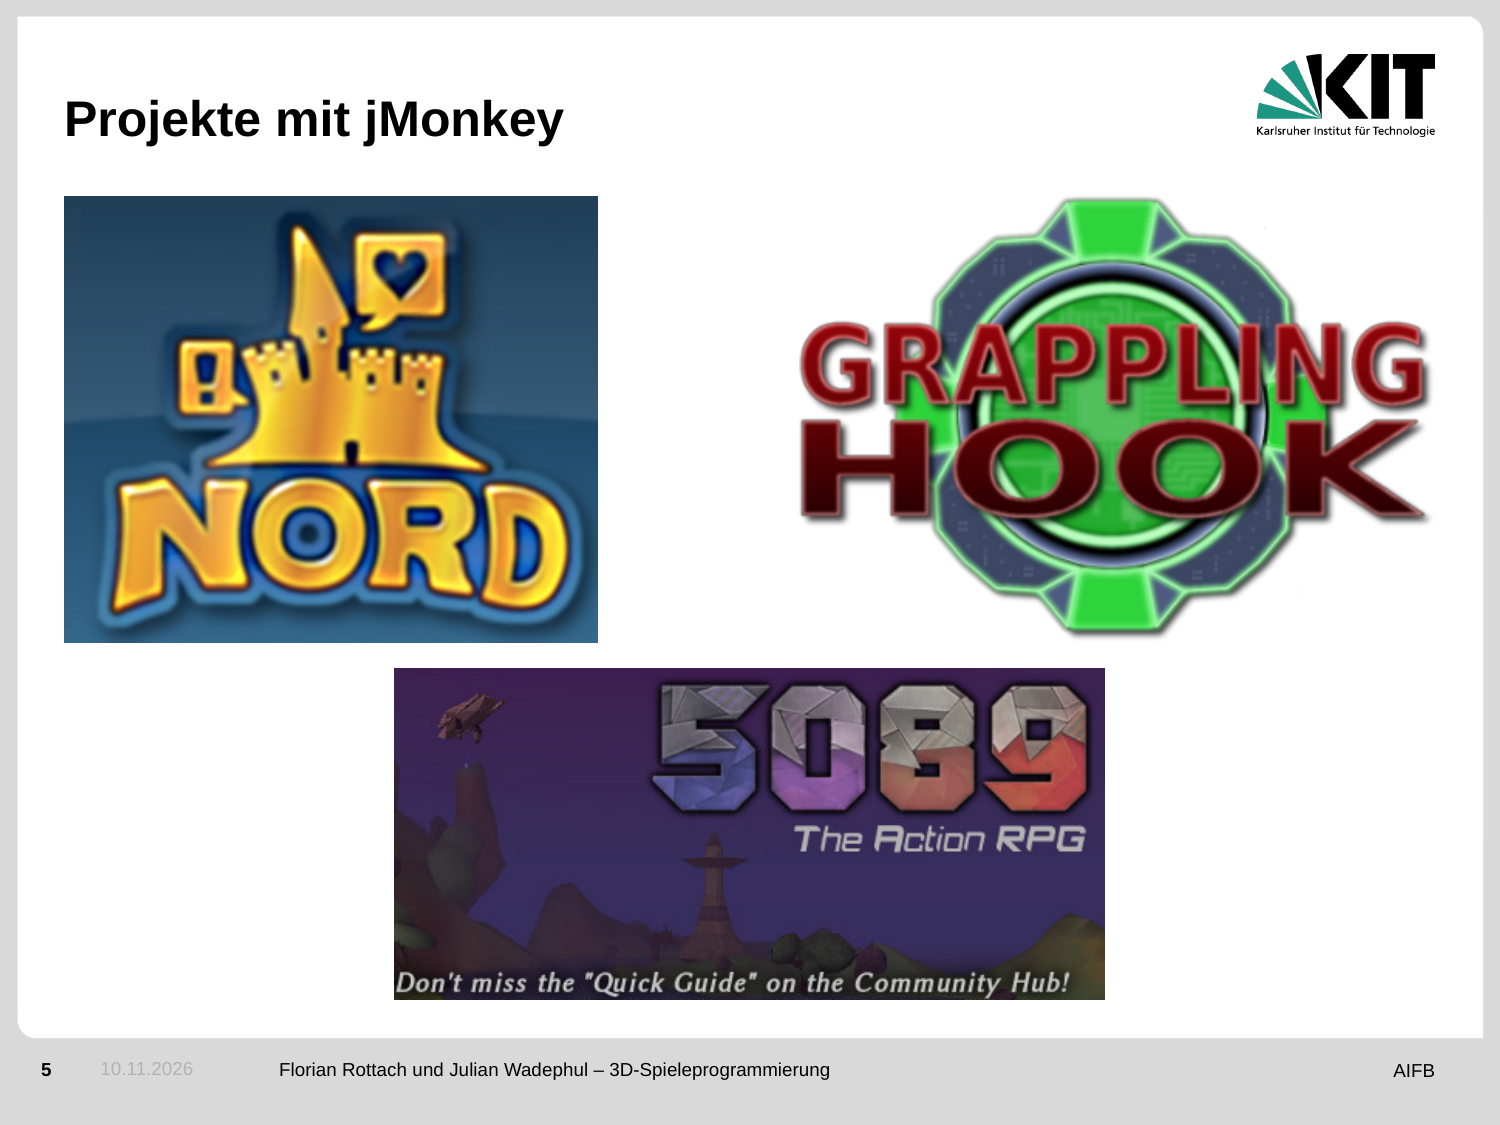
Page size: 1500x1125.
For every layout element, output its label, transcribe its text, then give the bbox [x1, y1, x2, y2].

footer Florian Rottach und Julian Wadephul – 3D-Spieleprogrammierung [279, 1057, 976, 1117]
picture [0, 0, 1500, 1125]
title Projekte mit jMonkey [64, 54, 1198, 147]
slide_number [100, 1057, 272, 1117]
